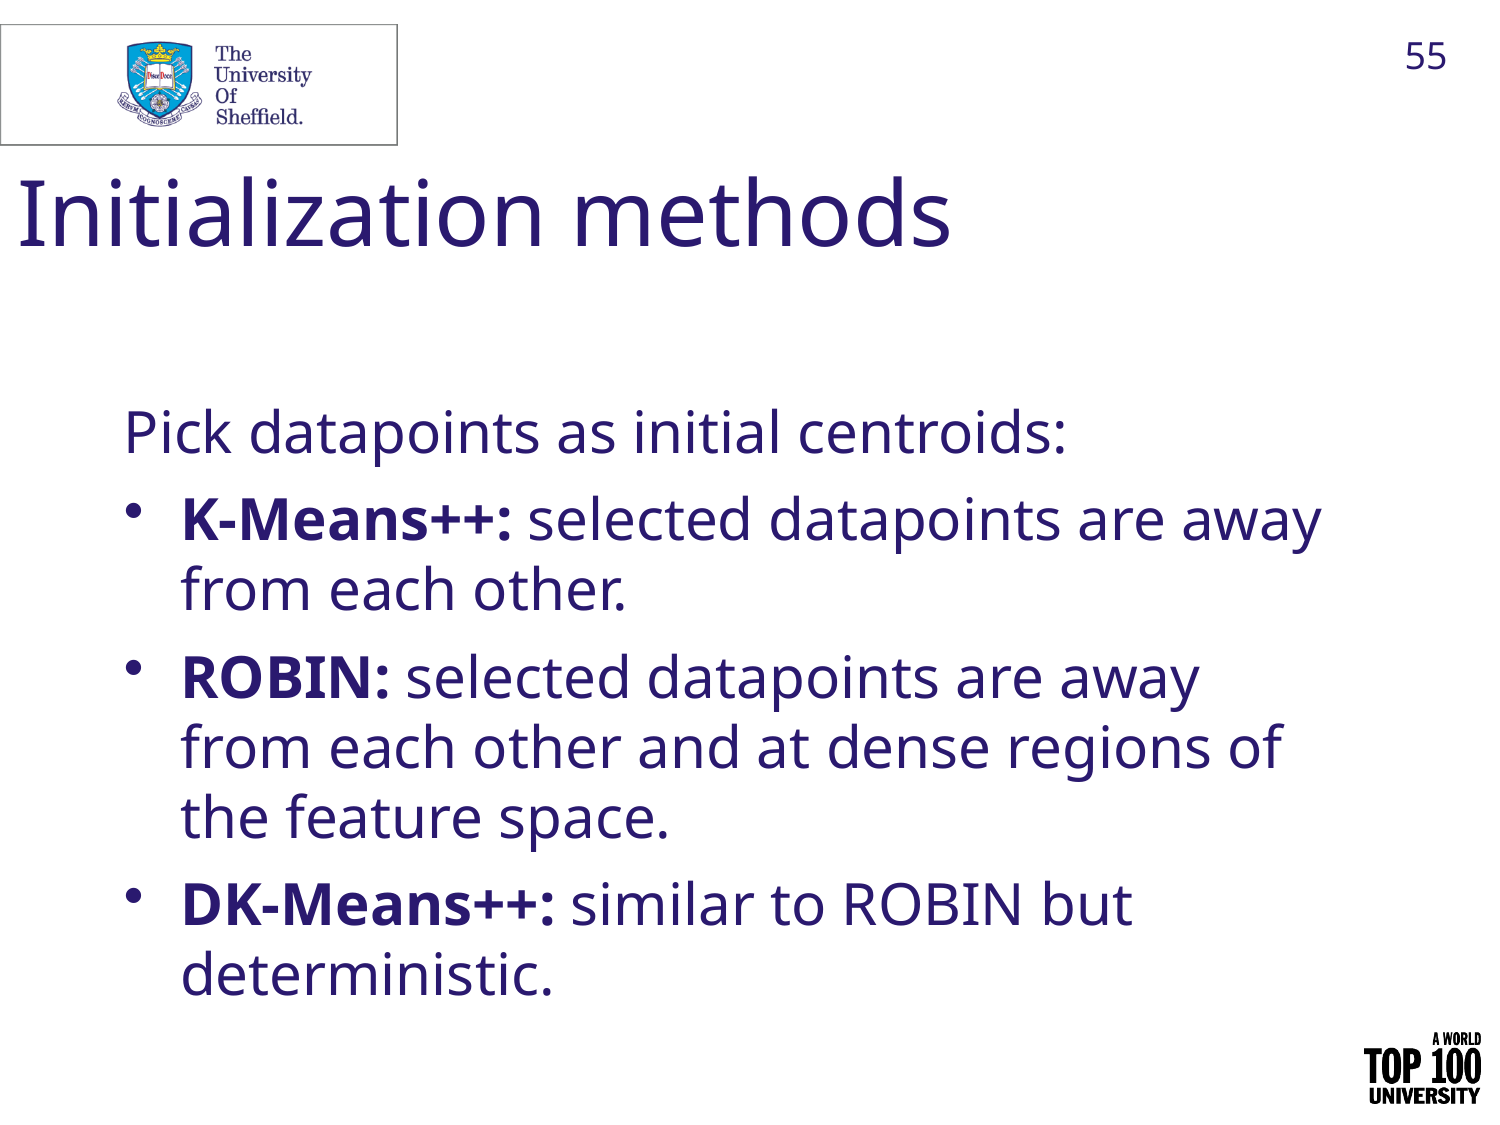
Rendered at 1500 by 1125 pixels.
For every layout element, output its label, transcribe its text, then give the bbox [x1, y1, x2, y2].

picture [1364, 1032, 1481, 1104]
slide_number 55 [1149, 24, 1463, 101]
text_box Initialization methods [2, 165, 1435, 291]
list Pick datapoints as initial centroids: K-Means++: selected datapoints are away from each other. ROBIN: selected datapoints are away from each other and at dense regions of the feature space. DK-Means++: similar to ROBIN but deterministic. [108, 387, 1353, 1100]
picture [0, 24, 398, 146]
